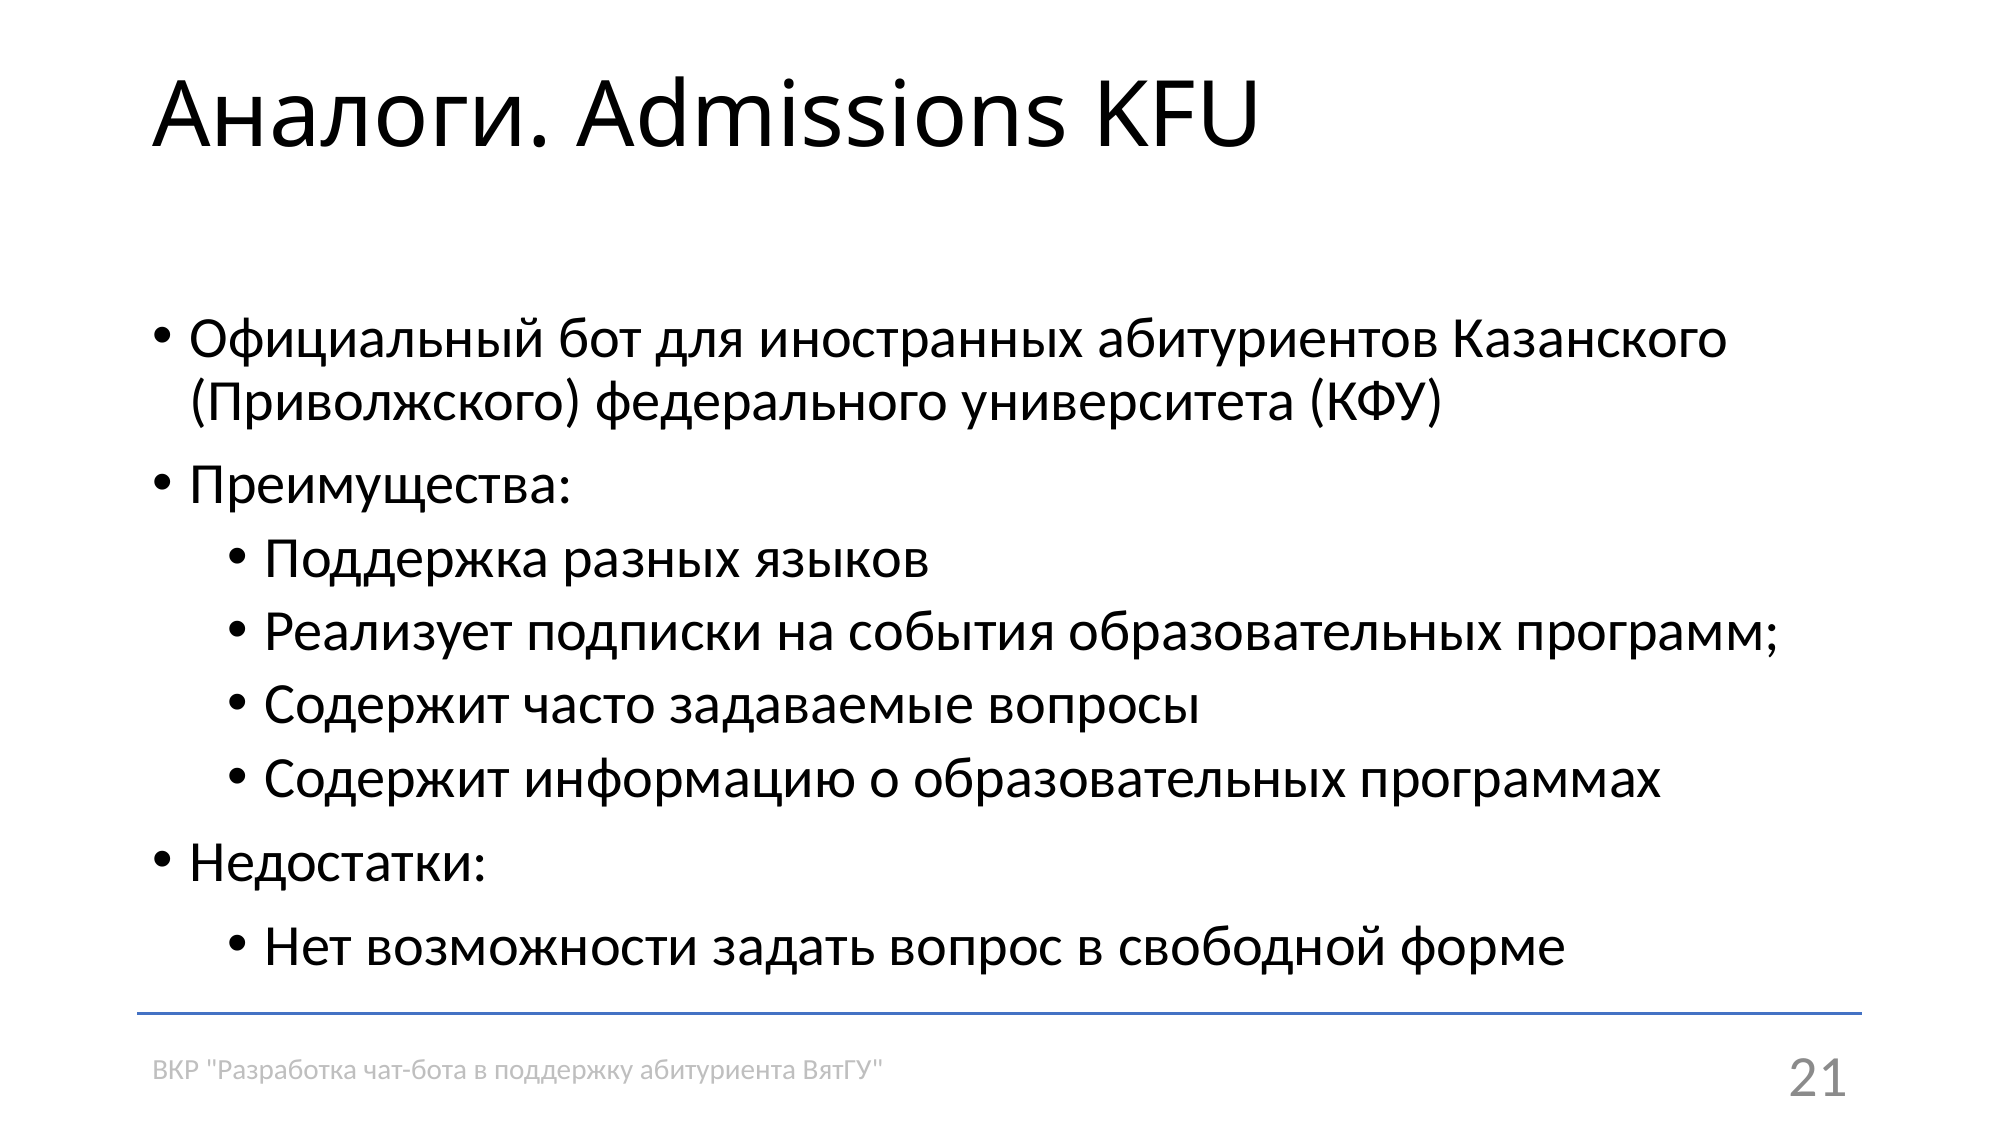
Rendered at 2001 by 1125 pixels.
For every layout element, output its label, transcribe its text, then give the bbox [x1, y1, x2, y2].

footer ВКР "Разработка чат-бота в поддержку абитуриента ВятГУ" [137, 1042, 1124, 1103]
list Официальный бот для иностранных абитуриентов Казанского (Приволжского) федерального университета (КФУ) Преимущества: Поддержка разных языков Реализует подписки на события образовательных программ; Содержит часто задаваемые вопросы Содержит информацию о образовательных программах Недостатки: Нет возможности задать вопрос в свободной форме [137, 299, 1863, 1014]
title Аналоги. Admissions KFU [137, 59, 1863, 278]
slide_number 25 [1412, 1042, 1863, 1103]
